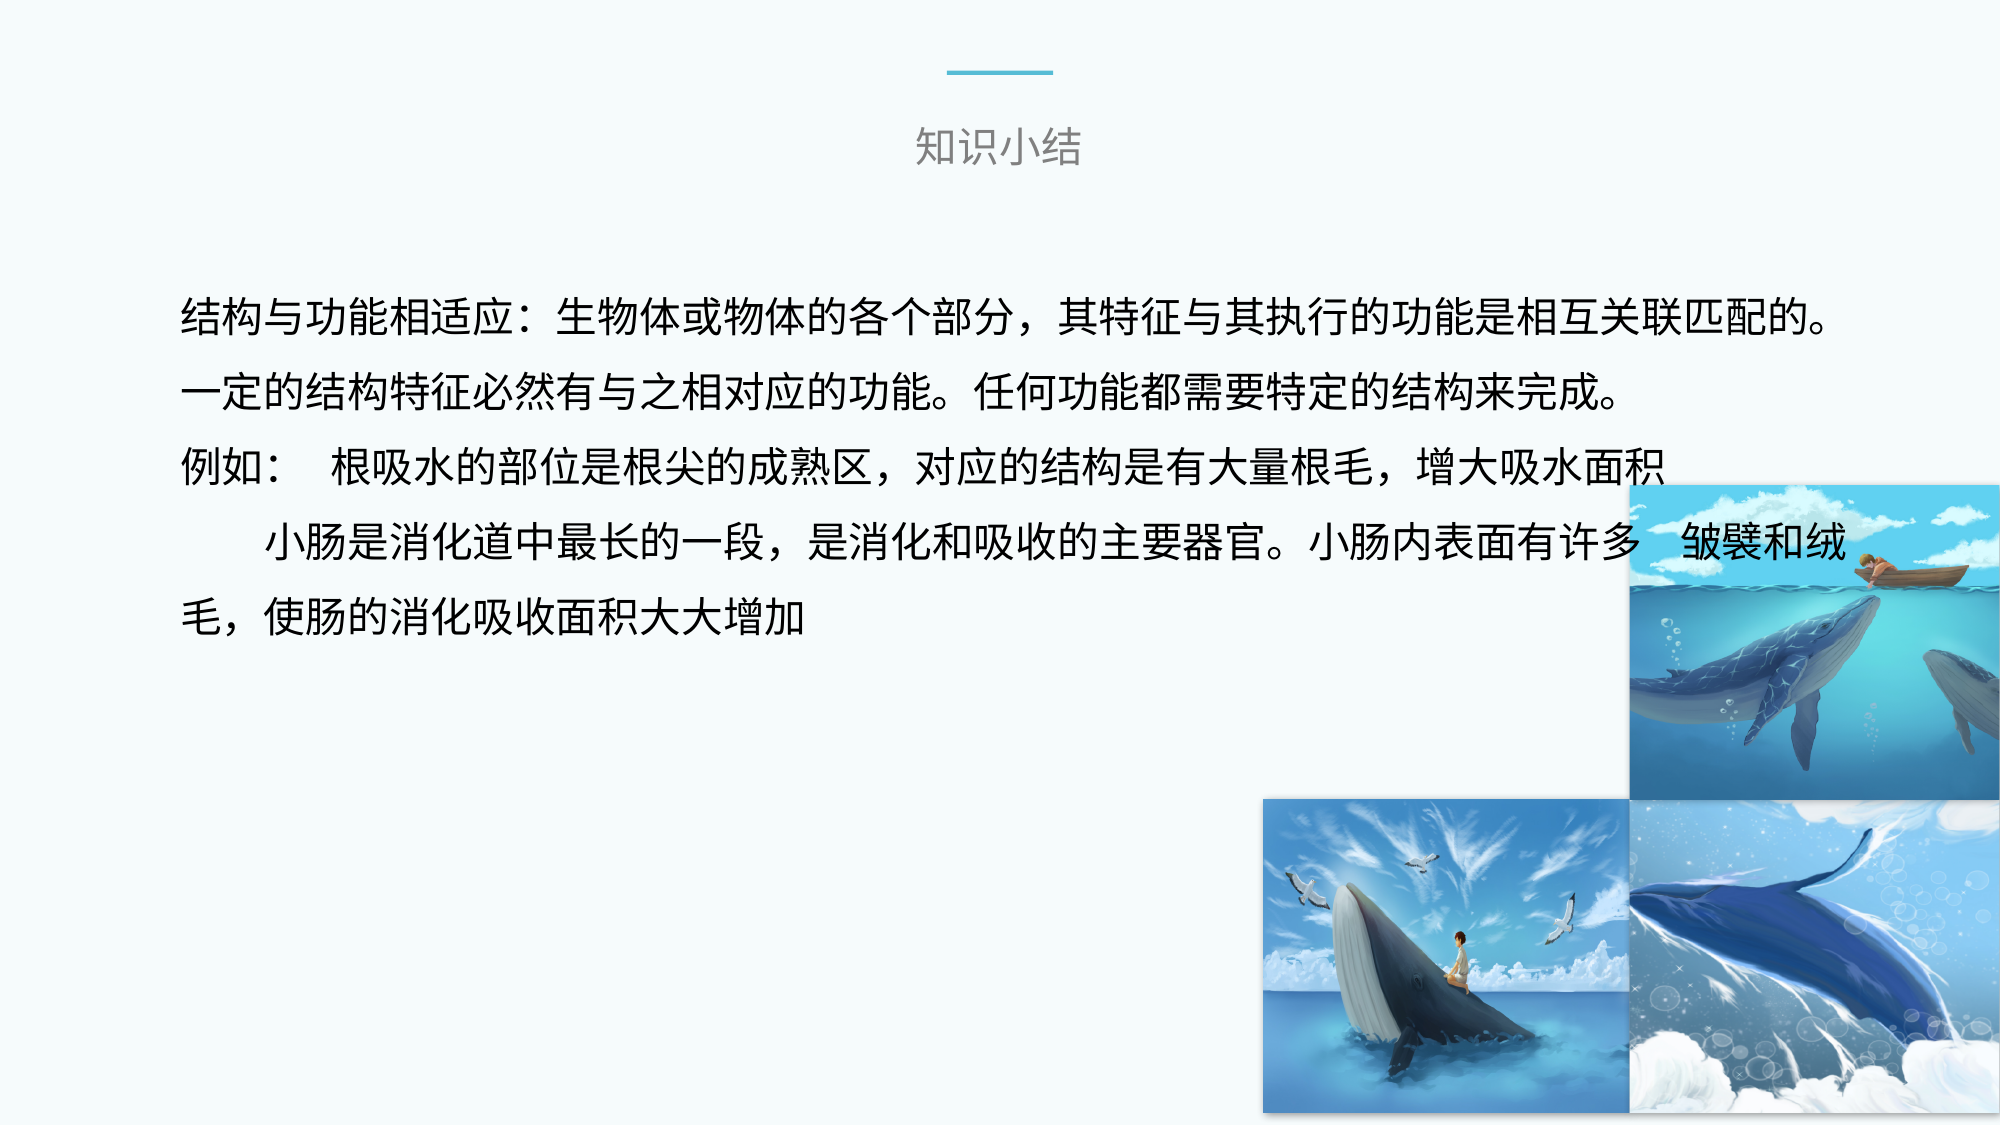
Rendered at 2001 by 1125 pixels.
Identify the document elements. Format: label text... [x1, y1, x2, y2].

text_box [1262, 798, 1627, 1114]
text_box 结构与功能相适应：生物体或物体的各个部分，其特征与其执行的功能是相互关联匹配的。一定的结构特征必然有与之相对应的功能。任何功能都需要特定的结构来完成。 例如： 根吸水的部位是根尖的成熟区，对应的结构是有大量根毛，增大吸水面积 小肠是消化道中最长的一段，是消化和吸收的主要器官。小肠内表面有许多 皱襞和绒毛，使肠的消化吸收面积大大增加 [165, 258, 1878, 649]
text_box [1629, 806, 2000, 1114]
text_box [1629, 485, 2000, 800]
text_box 知识小结 [900, 112, 1098, 178]
text_box [946, 69, 1054, 76]
